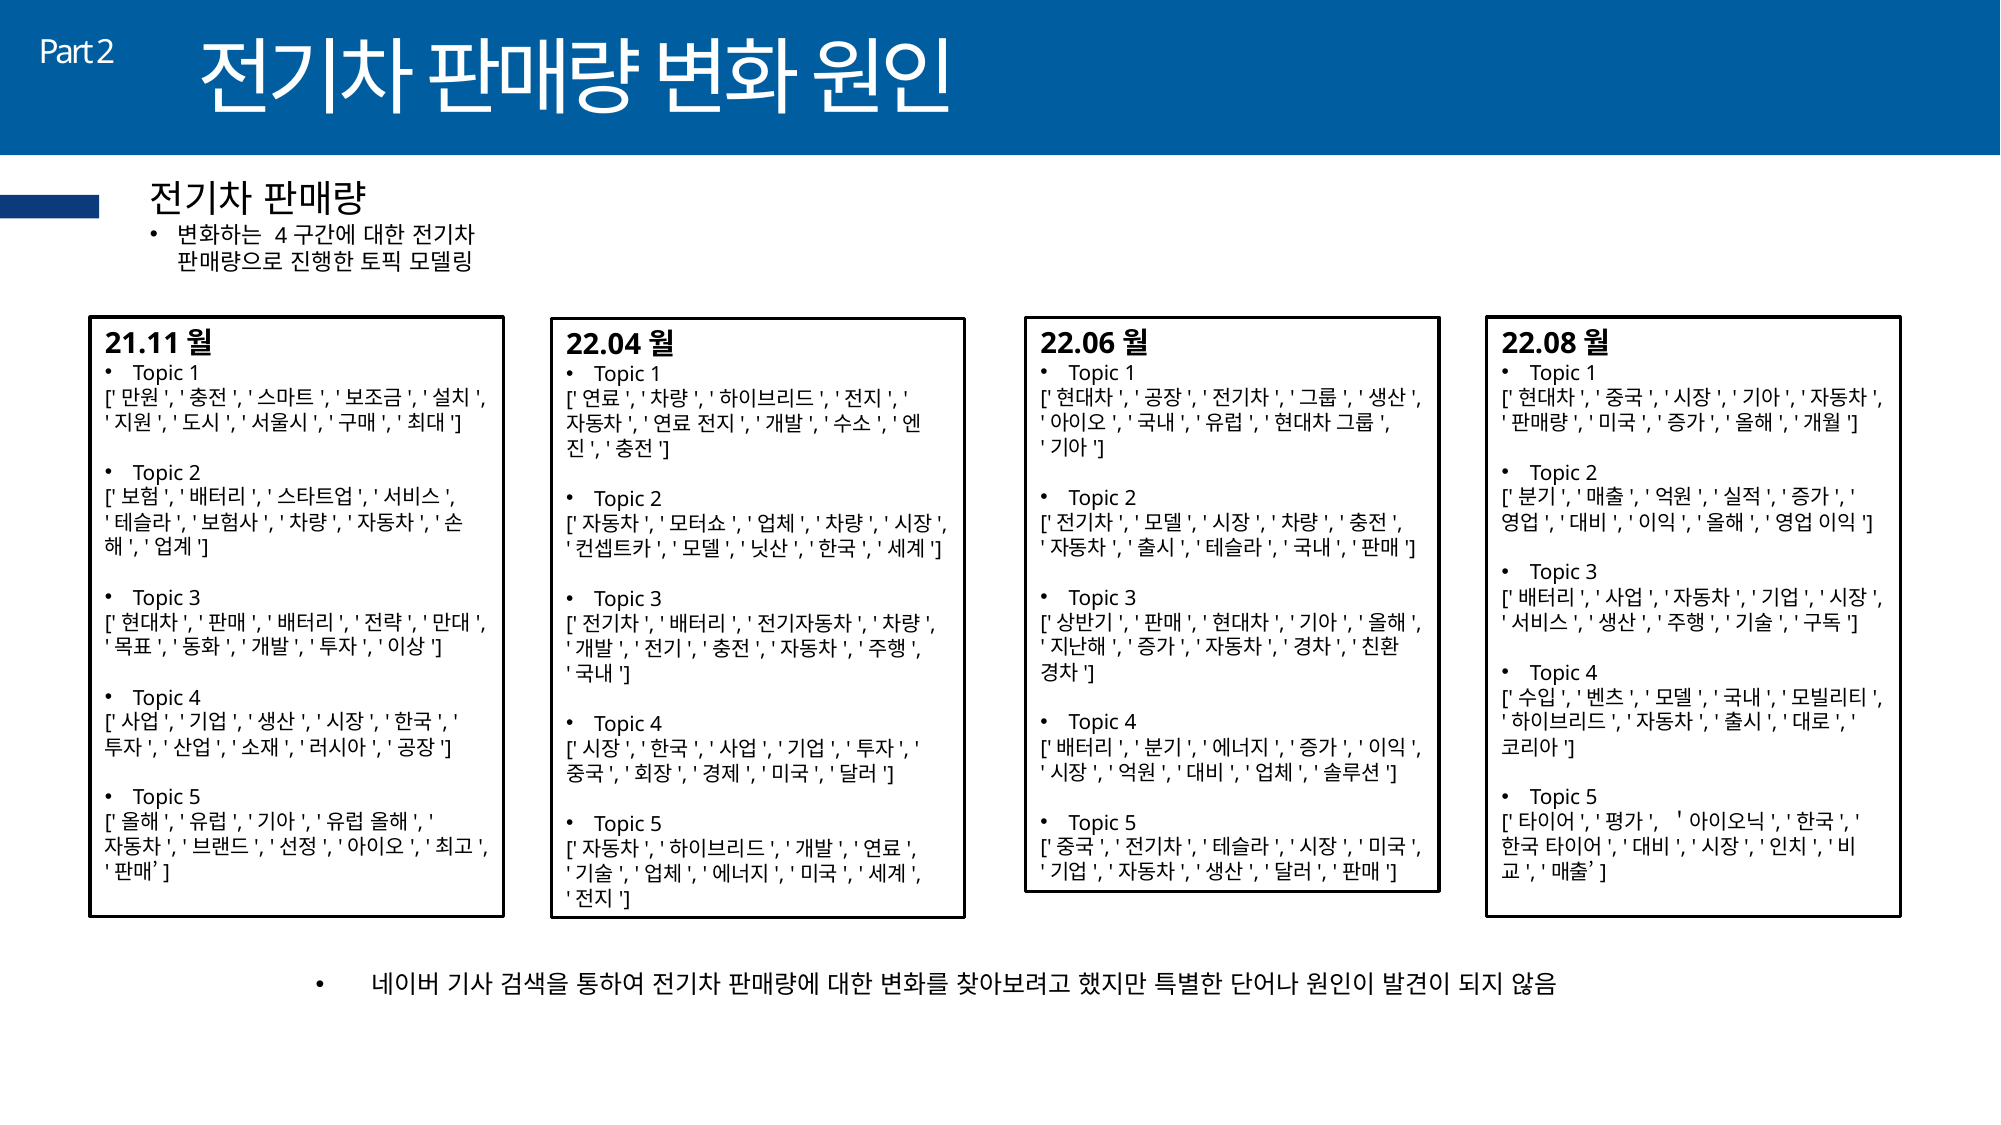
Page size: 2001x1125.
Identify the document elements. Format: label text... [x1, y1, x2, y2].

text_box 22.08월 Topic 1 ['현대차', '중국', '시장', '기아', '자동차', '판매량', '미국', '증가', '올해', '개월'] Topic 2 ['분기', '매출', '억원', '실적', '증가', '영업', '대비', '이익', '올해', '영업 이익'] Topic 3 ['배터리', '사업', '자동차', '기업', '시장', '서비스', '생산', '주행', '기술', '구독'] Topic 4 ['수입', '벤츠', '모델', '국내', '모빌리티', '하이브리드', '자동차', '출시', '대로', '코리아'] Topic 5 ['타이어', '평가', ＇아이오닉', '한국', '한국 타이어', '대비', '시장', '인치', '비교', '매출’] [1486, 317, 1901, 917]
text_box 22.06월 Topic 1 ['현대차', '공장', '전기차', '그룹', '생산', '아이오', '국내', '유럽', '현대차 그룹', '기아'] Topic 2 ['전기차', '모델', '시장', '차량', '충전', '자동차', '출시', '테슬라', '국내', '판매'] Topic 3 ['상반기', '판매', '현대차', '기아', '올해', '지난해', '증가', '자동차', '경차', '친환 경차'] Topic 4 ['배터리', '분기', '에너지', '증가', '이익', '시장', '억원', '대비', '업체', '솔루션'] Topic 5 ['중국', '전기차', '테슬라', '시장', '미국', '기업', '자동차', '생산', '달러', '판매'] [1025, 317, 1439, 892]
text_box [0, 0, 2000, 156]
text_box 네이버 기사 검색을 통하여 전기차 판매량에 대한 변화를 찾아보려고 했지만 특별한 단어나 원인이 발견이 되지 않음 [120, 961, 1753, 1006]
text_box 22.04월 Topic 1 ['연료', '차량', '하이브리드', '전지', '자동차', '연료 전지', '개발', '수소', '엔진', '충전'] Topic 2 ['자동차', '모터쇼', '업체', '차량', '시장', '컨셉트카', '모델', '닛산', '한국', '세계'] Topic 3 ['전기차', '배터리', '전기자동차', '차량', '개발', '전기', '충전', '자동차', '주행', '국내'] Topic 4 ['시장', '한국', '사업', '기업', '투자', '중국', '회장', '경제', '미국', '달러'] Topic 5 ['자동차', '하이브리드', '개발', '연료', '기술', '업체', '에너지', '미국', '세계', '전지'] [551, 318, 965, 918]
text_box 전기차 판매량 변화하는 4구간에 대한 전기차 판매량으로 진행한 토픽 모델링 [135, 168, 534, 283]
text_box 전기차 판매량 변화 원인 [183, 16, 973, 132]
text_box 21.11월 Topic 1 ['만원', '충전', '스마트', '보조금', '설치', '지원', '도시', '서울시', '구매', '최대'] Topic 2 ['보험', '배터리', '스타트업', '서비스', '테슬라', '보험사', '차량', '자동차', '손해', '업계'] Topic 3 ['현대차', '판매', '배터리', '전략', '만대', '목표', '동화', '개발', '투자', '이상'] Topic 4 ['사업', '기업', '생산', '시장', '한국', '투자', '산업', '소재', '러시아', '공장'] Topic 5 ['올해', '유럽', '기아', '유럽 올해', '자동차', '브랜드', '선정', '아이오', '최고', '판매’] [90, 317, 504, 917]
text_box Part 2 [23, 22, 136, 78]
